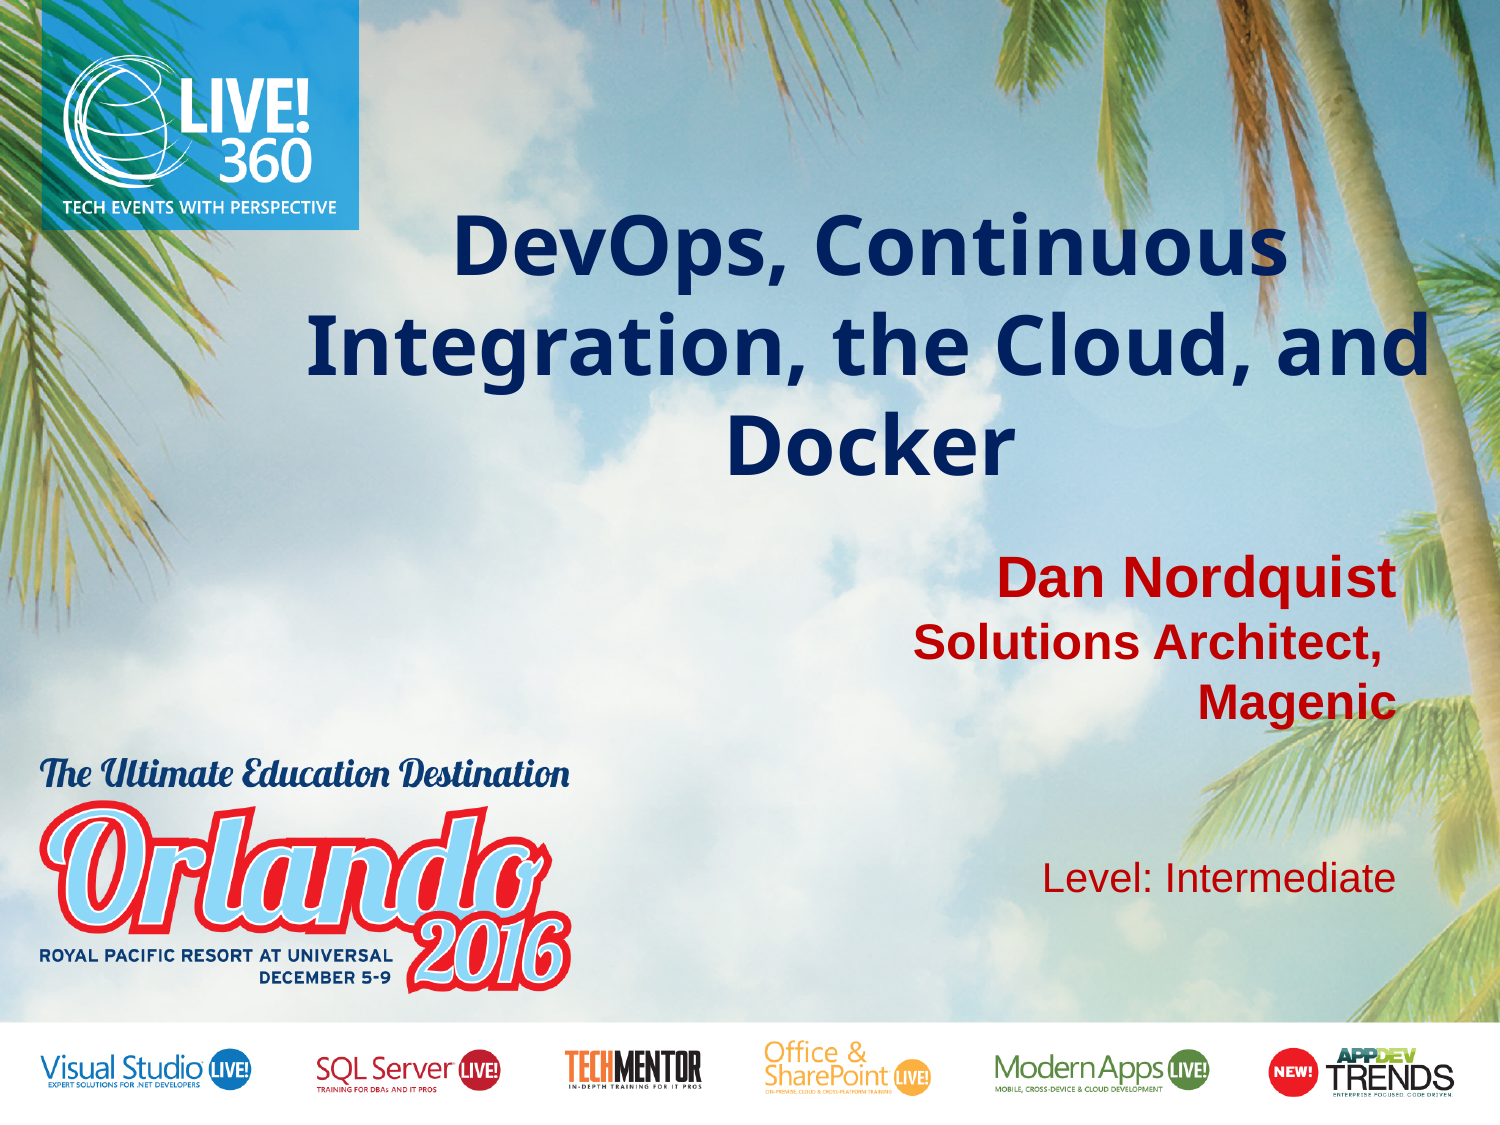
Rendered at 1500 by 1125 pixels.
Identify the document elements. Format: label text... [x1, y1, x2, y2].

text_box Level: Intermediate [1026, 843, 1412, 949]
text_box DevOps, Continuous Integration, the Cloud, and Docker [270, 274, 1471, 500]
picture [0, 0, 1500, 1125]
text_box Dan Nordquist Solutions Architect, Magenic [757, 532, 1412, 752]
